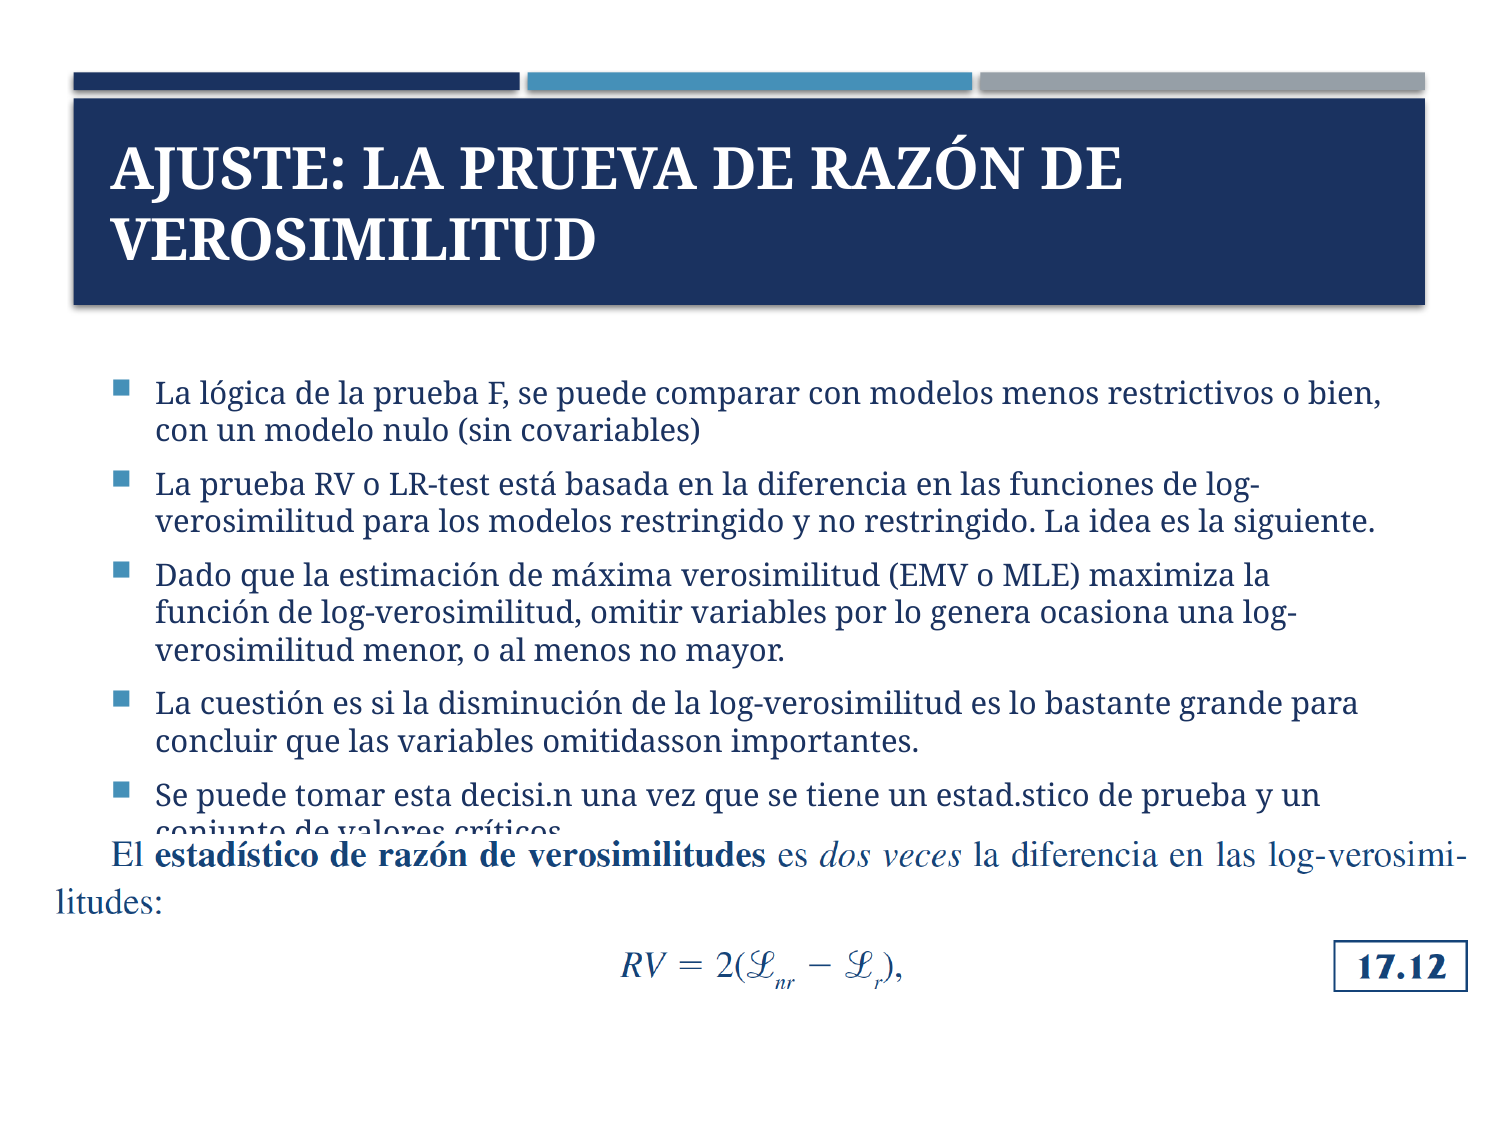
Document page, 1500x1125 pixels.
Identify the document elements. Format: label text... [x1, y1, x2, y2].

list La lógica de la prueba F, se puede comparar con modelos menos restrictivos o bien, con un modelo nulo (sin covariables) La prueba RV o LR-test está basada en la diferencia en las funciones de log-verosimilitud para los modelos restringido y no restringido. La idea es la siguiente. Dado que la estimación de máxima verosimilitud (EMV o MLE) maximiza la función de log-verosimilitud, omitir variables por lo genera ocasiona una log-verosimilitud menor, o al menos no mayor. La cuestión es si la disminución de la log-verosimilitud es lo bastante grande para concluir que las variables omitidasson importantes. Se puede tomar esta decisi.n una vez que se tiene un estad.stico de prueba y un conjunto de valores críticos. El estadístico de razón de verosimilitudes es dos veces la diferencia en las log-verosimilitudes: [95, 365, 1406, 832]
picture [24, 833, 1500, 1023]
title Ajuste: La prueva de Razón de Verosimilitud [95, 112, 1406, 291]
